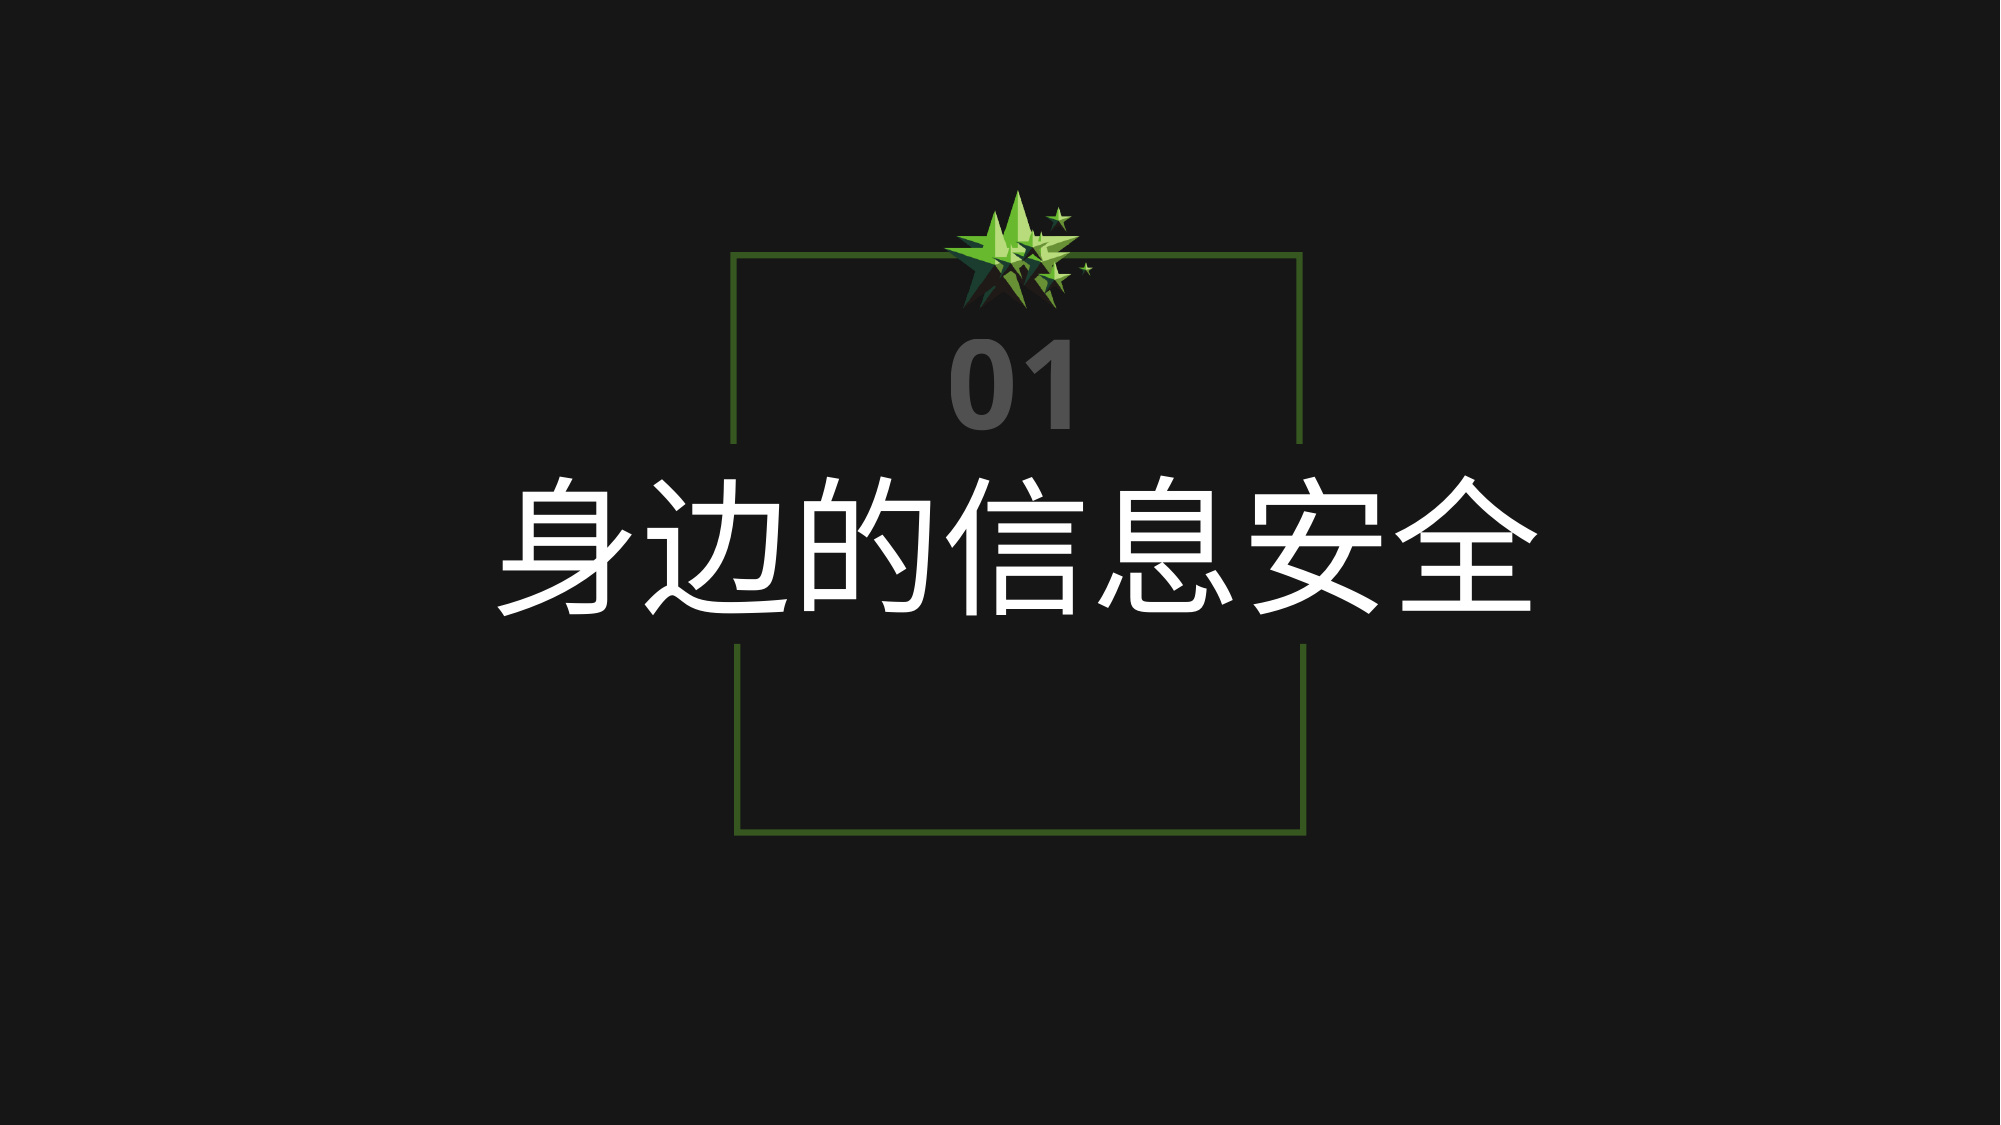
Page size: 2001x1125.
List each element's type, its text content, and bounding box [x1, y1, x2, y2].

title 身边的信息安全 [405, 484, 1628, 626]
list 01 [918, 314, 1118, 465]
picture [943, 190, 1093, 309]
